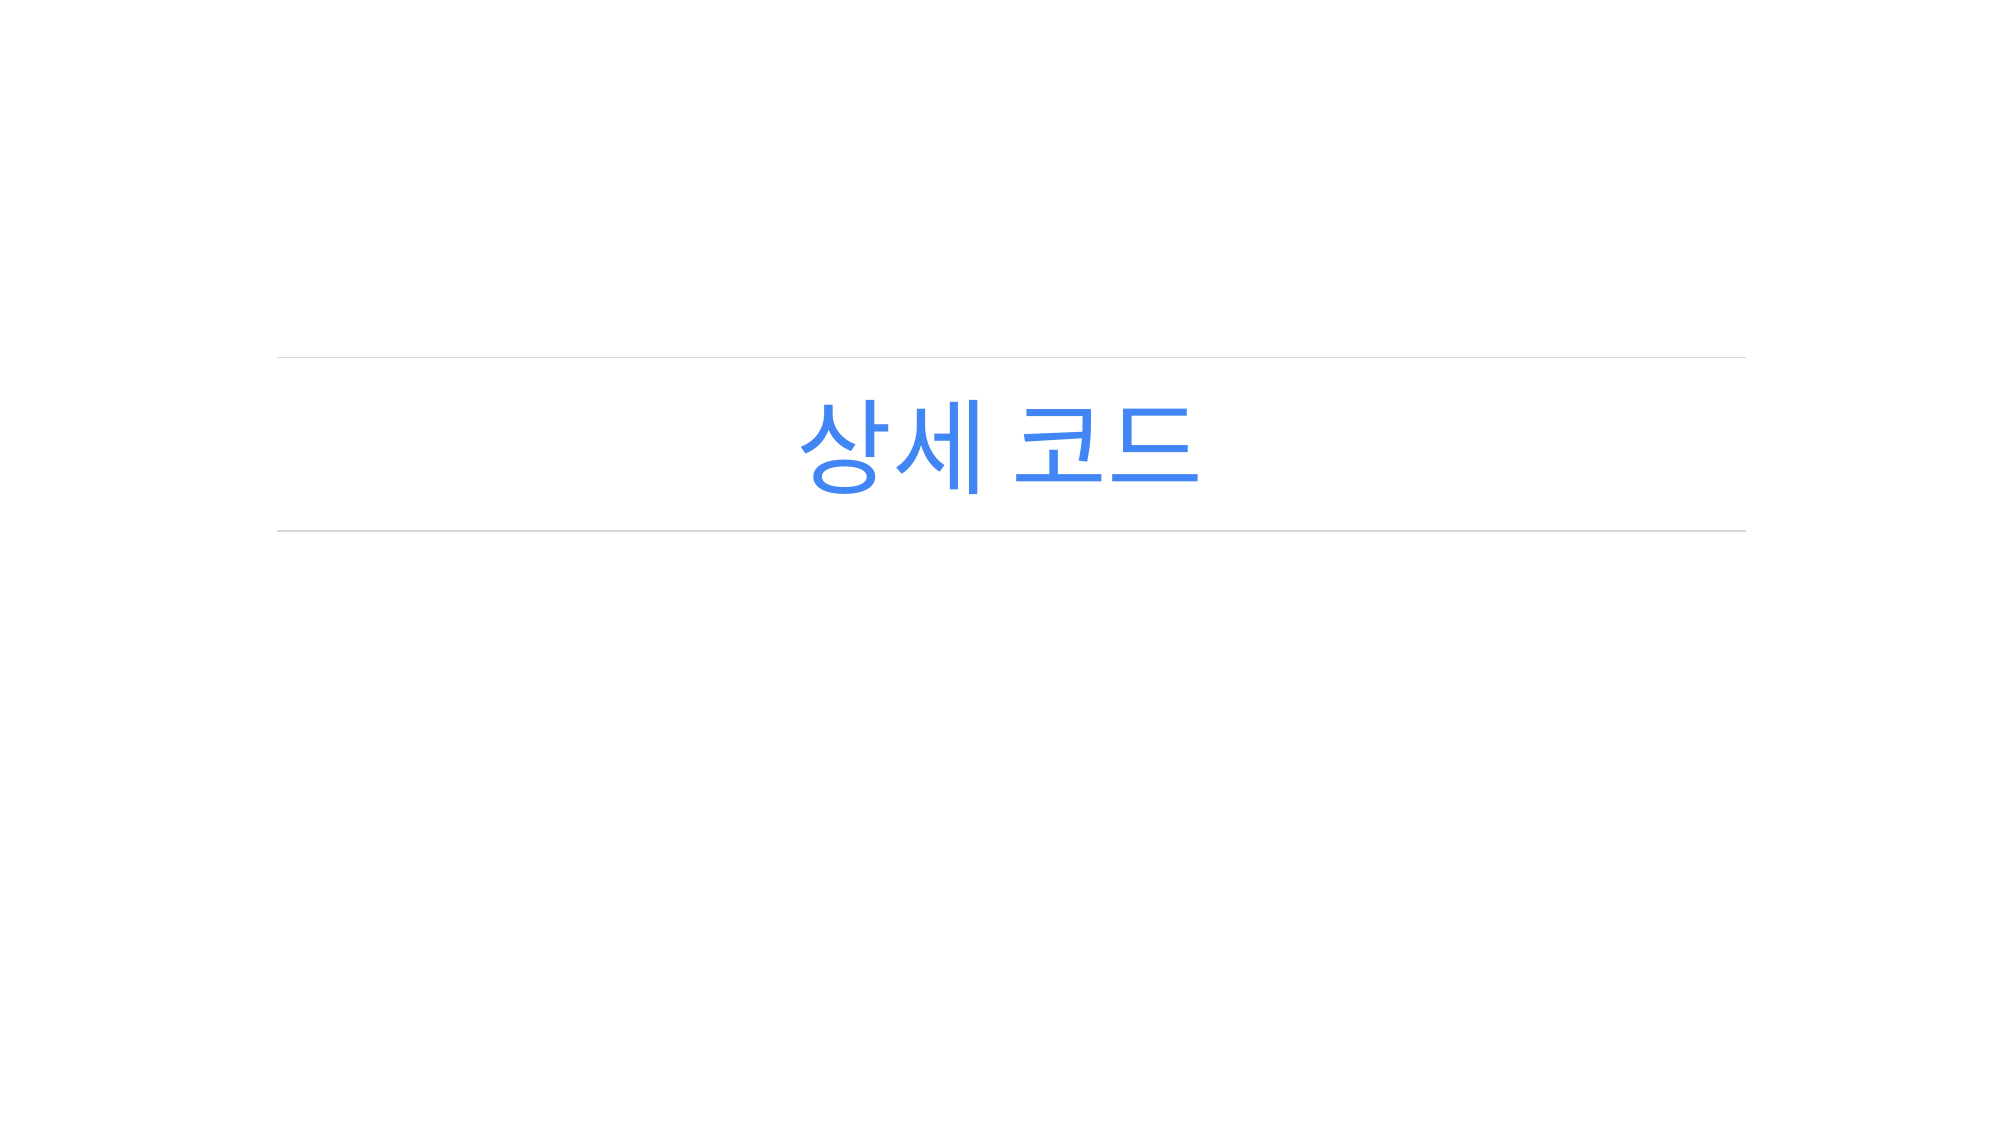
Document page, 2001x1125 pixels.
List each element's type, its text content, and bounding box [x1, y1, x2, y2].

title 상세 코드 [62, 375, 1938, 515]
